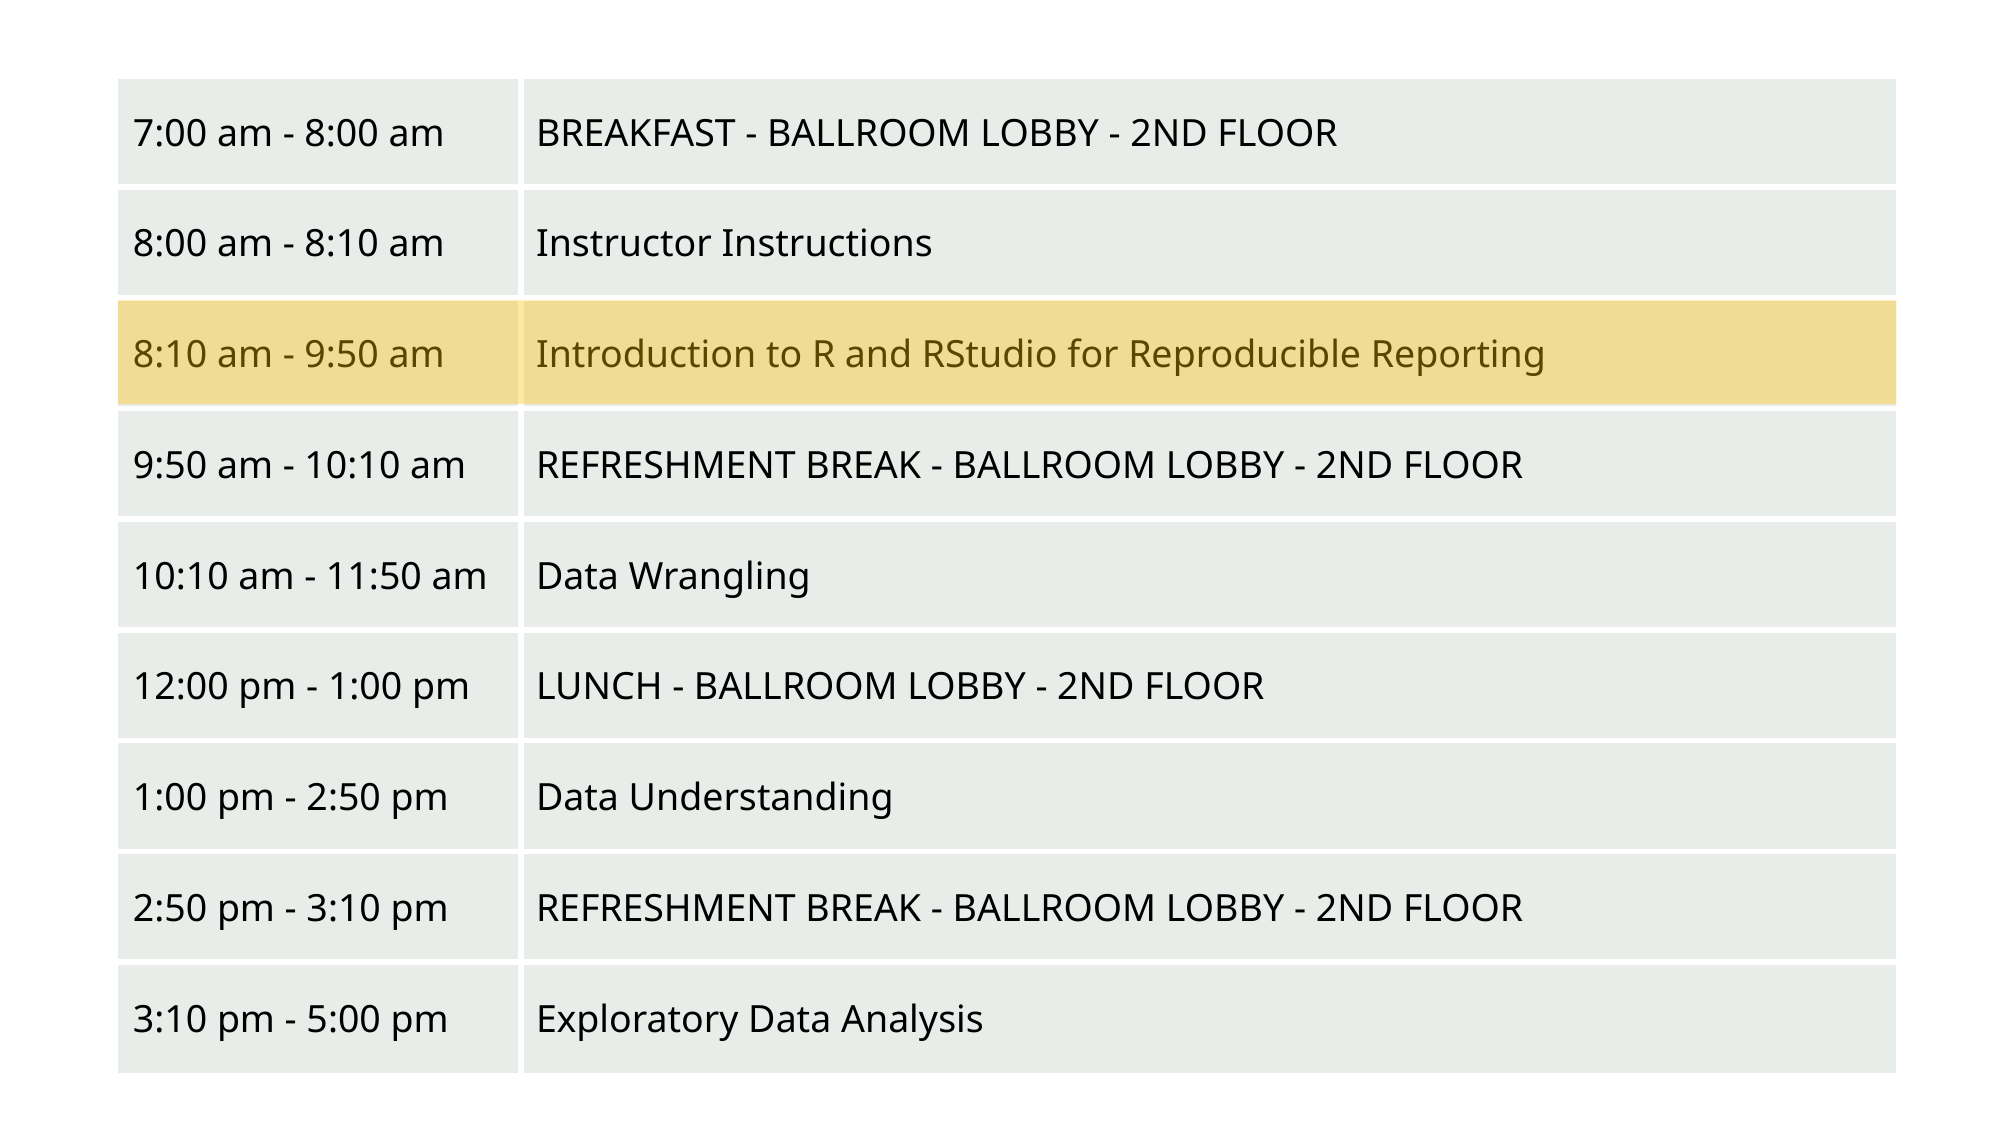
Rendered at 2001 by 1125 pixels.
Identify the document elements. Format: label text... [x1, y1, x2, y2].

table_cell LUNCH - BALLROOM LOBBY - 2ND FLOOR [524, 633, 1896, 738]
table_header BREAKFAST - BALLROOM LOBBY - 2ND FLOOR [524, 79, 1896, 184]
table_cell 12:00 pm - 1:00 pm [118, 633, 518, 738]
text_box [117, 299, 1898, 405]
table_cell Data Wrangling [524, 522, 1896, 627]
table_cell 1:00 pm - 2:50 pm [118, 743, 518, 849]
table_cell Data Understanding [524, 743, 1896, 849]
table_cell Exploratory Data Analysis [524, 965, 1896, 1073]
table_cell REFRESHMENT BREAK - BALLROOM LOBBY - 2ND FLOOR [524, 854, 1896, 959]
table_cell REFRESHMENT BREAK - BALLROOM LOBBY - 2ND FLOOR [524, 411, 1896, 516]
table_cell 3:10 pm - 5:00 pm [118, 965, 518, 1073]
table_header 7:00 am - 8:00 am [118, 79, 518, 184]
table_cell Instructor Instructions [524, 190, 1896, 295]
table_cell 2:50 pm - 3:10 pm [118, 854, 518, 959]
table_cell 9:50 am - 10:10 am [118, 411, 518, 516]
table_cell 10:10 am - 11:50 am [118, 522, 518, 627]
table_cell 8:00 am - 8:10 am [118, 190, 518, 295]
